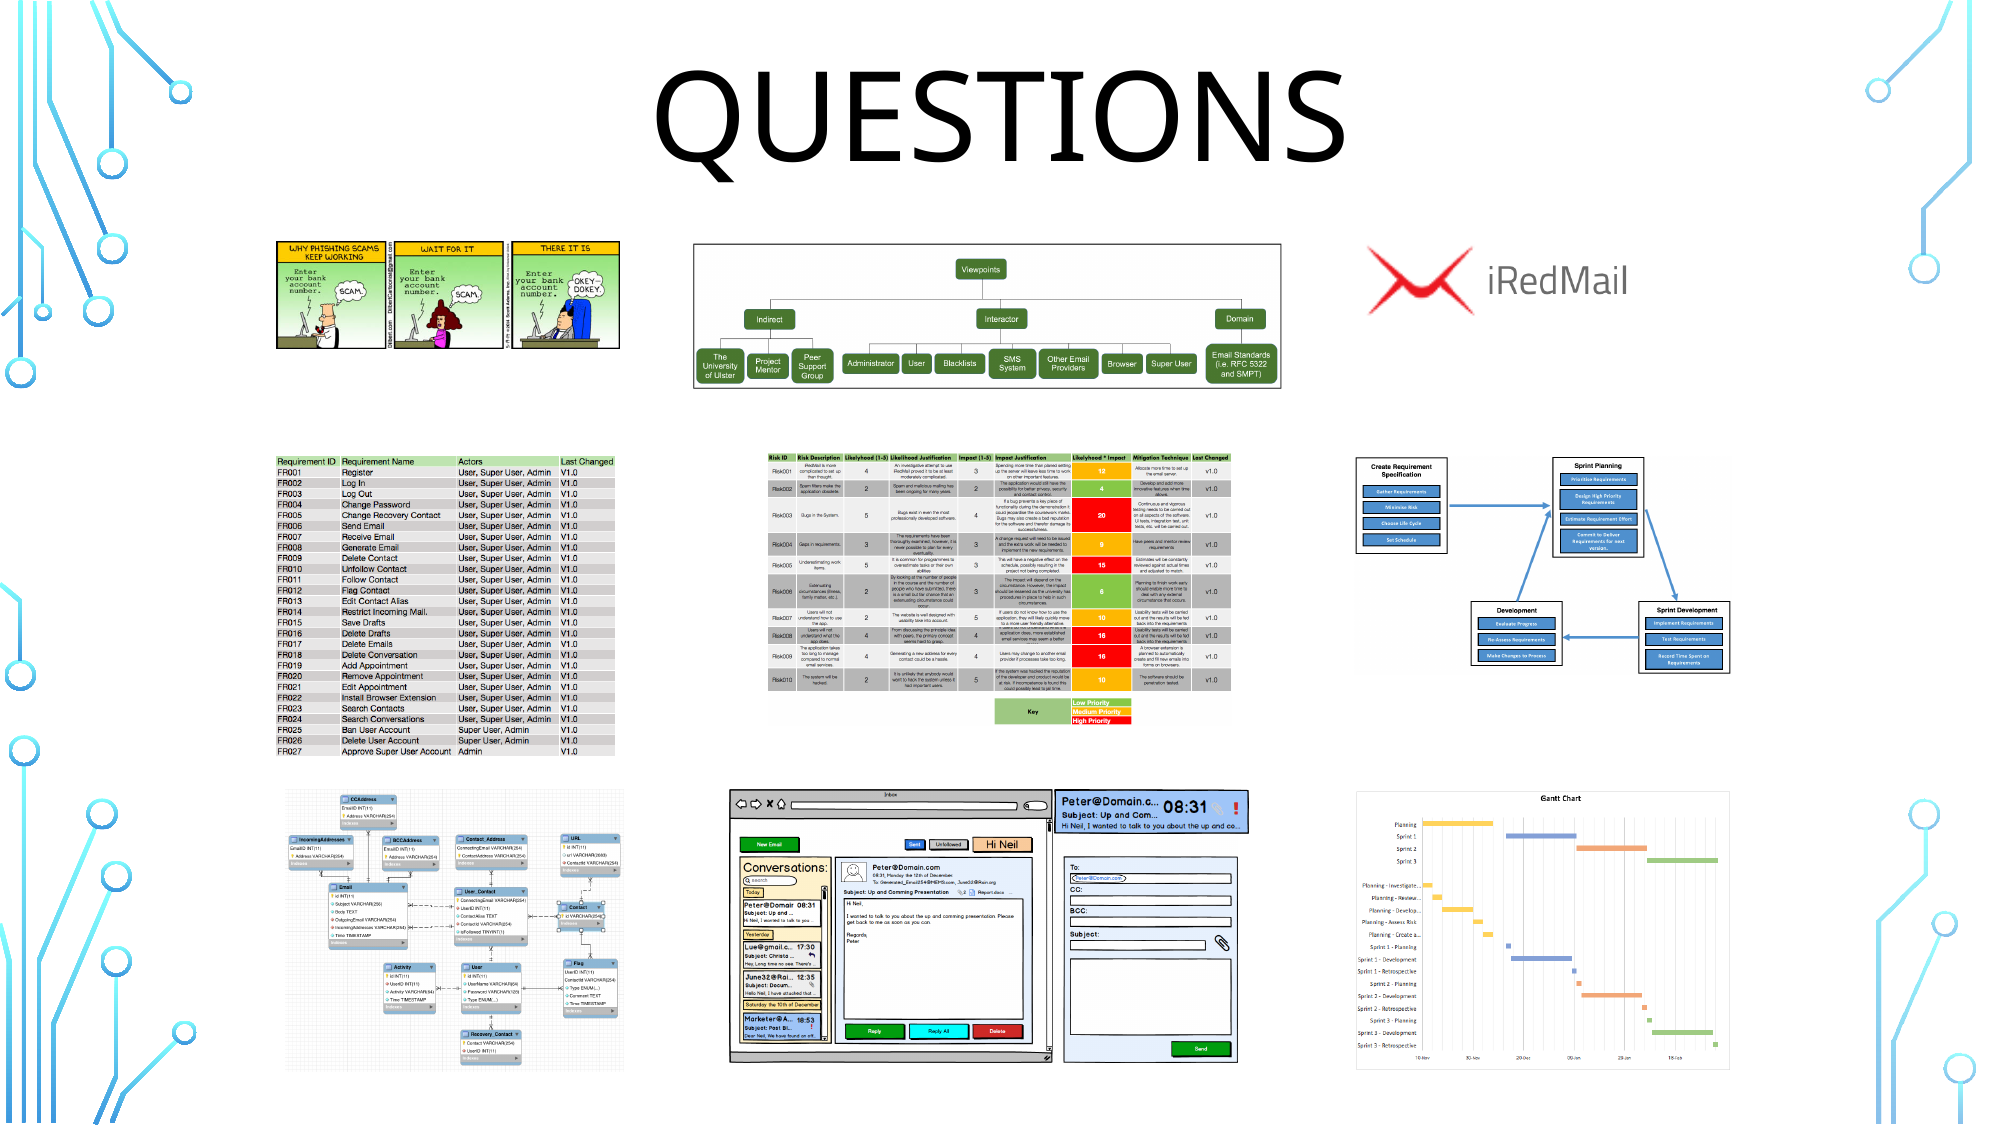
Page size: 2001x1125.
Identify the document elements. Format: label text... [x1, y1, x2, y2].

title Questions [0, 0, 2000, 243]
picture [285, 789, 625, 1073]
picture [768, 453, 1232, 726]
picture [275, 455, 615, 757]
picture [729, 789, 1249, 1063]
picture [1354, 789, 1732, 1073]
picture [1354, 238, 1641, 325]
picture [275, 240, 620, 350]
picture [1354, 455, 1732, 675]
picture [692, 242, 1282, 390]
